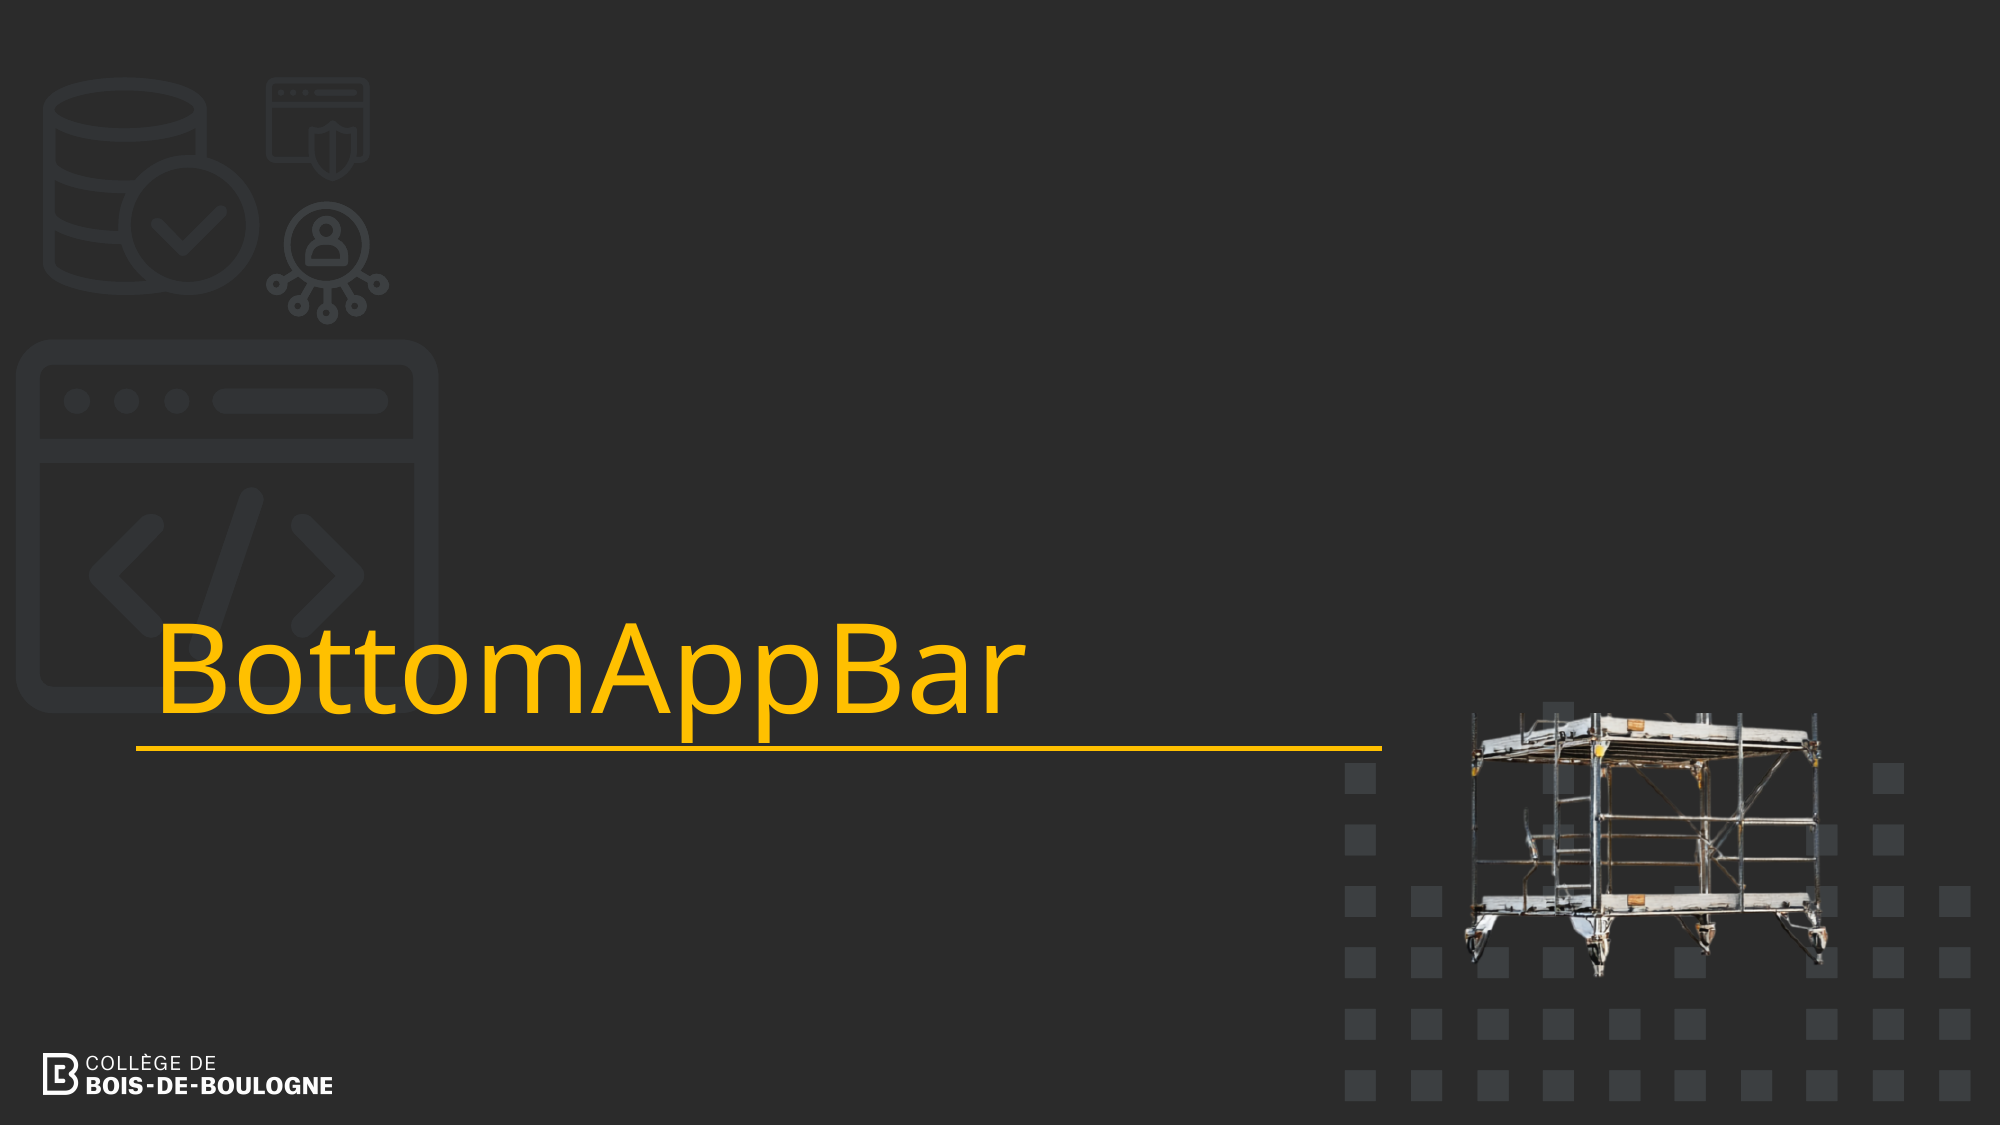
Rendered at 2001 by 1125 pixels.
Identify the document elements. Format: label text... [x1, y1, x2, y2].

title BottomAppBar [136, 280, 1862, 749]
picture [1205, 713, 2001, 1047]
picture [43, 1053, 332, 1095]
